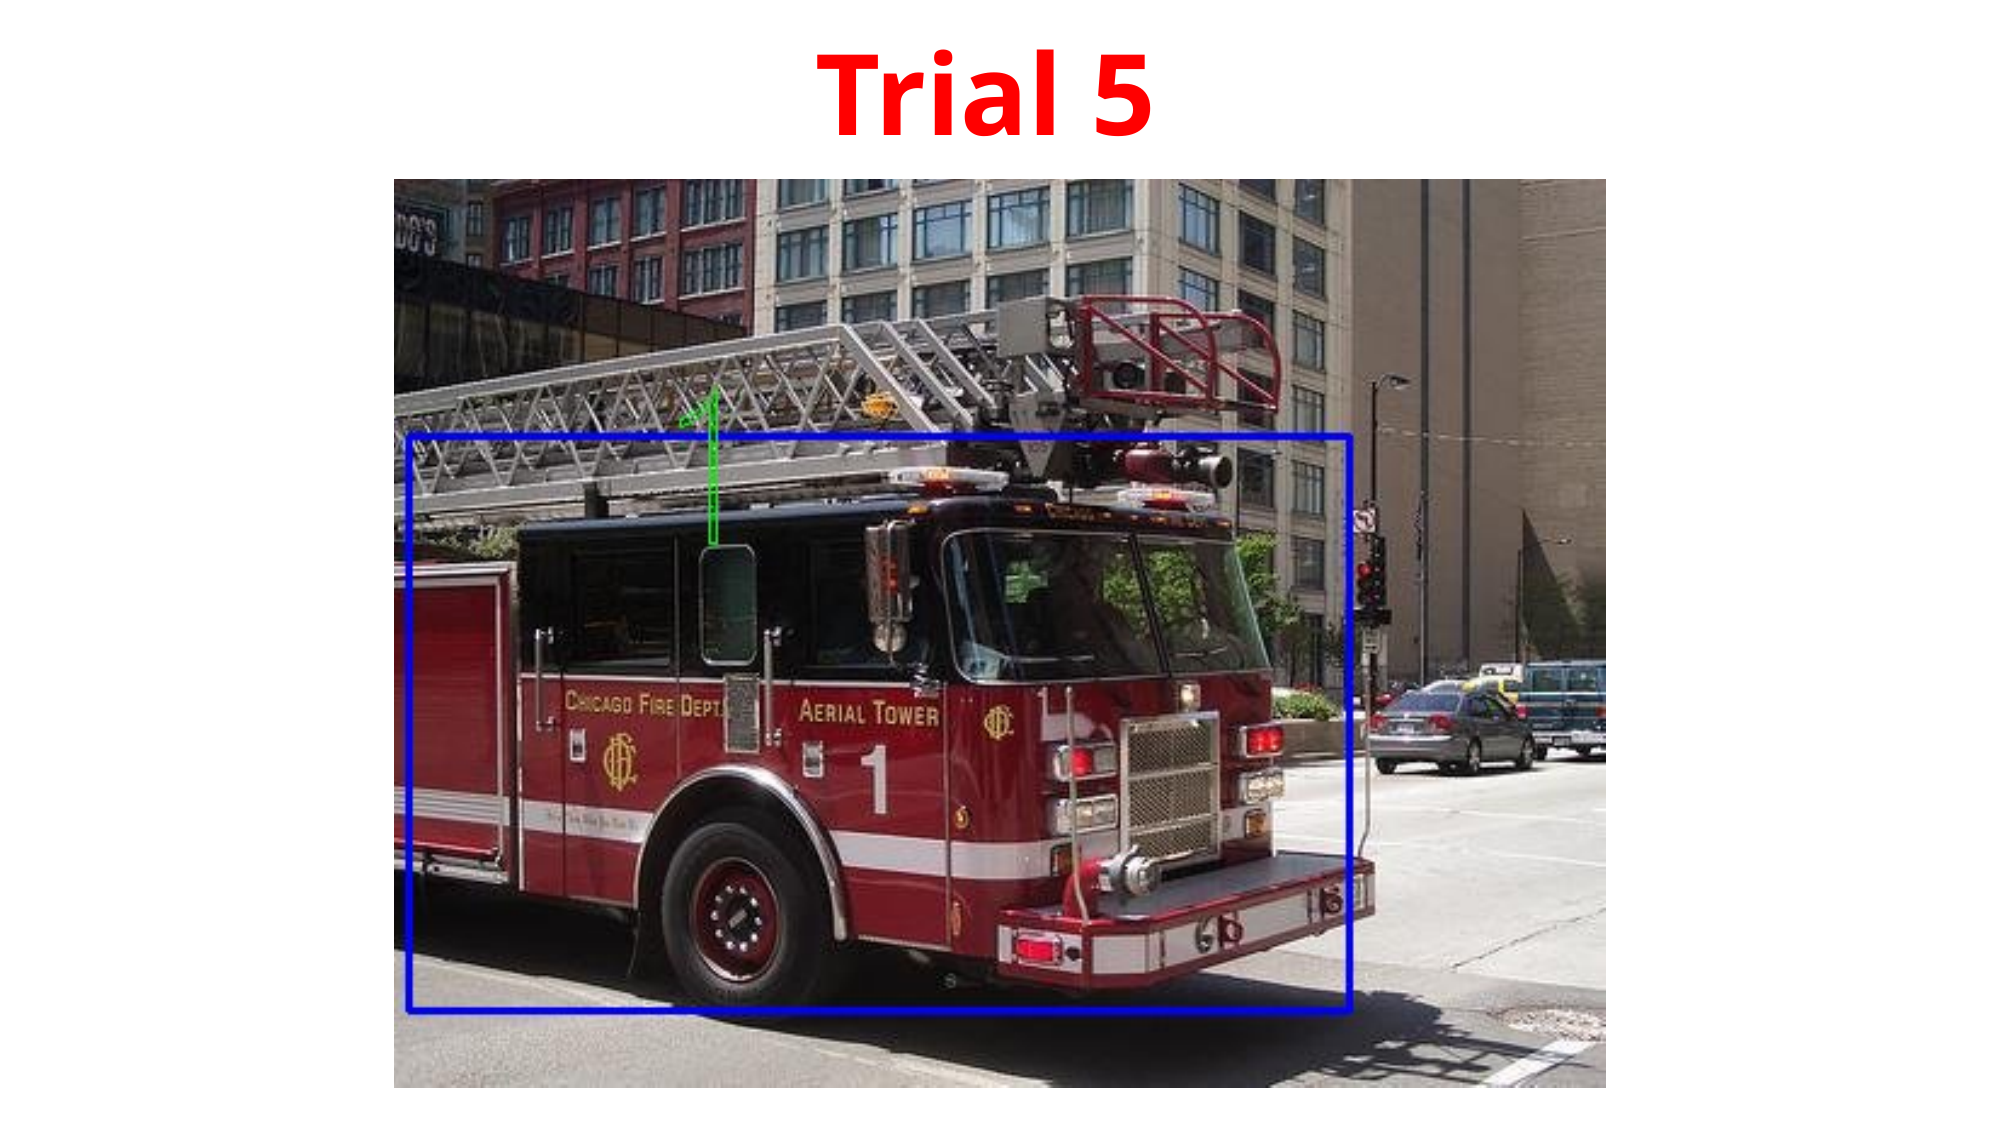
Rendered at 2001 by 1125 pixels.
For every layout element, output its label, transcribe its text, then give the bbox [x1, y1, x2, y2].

text_box Trial 5 [668, 15, 1304, 167]
picture [394, 179, 1606, 1089]
